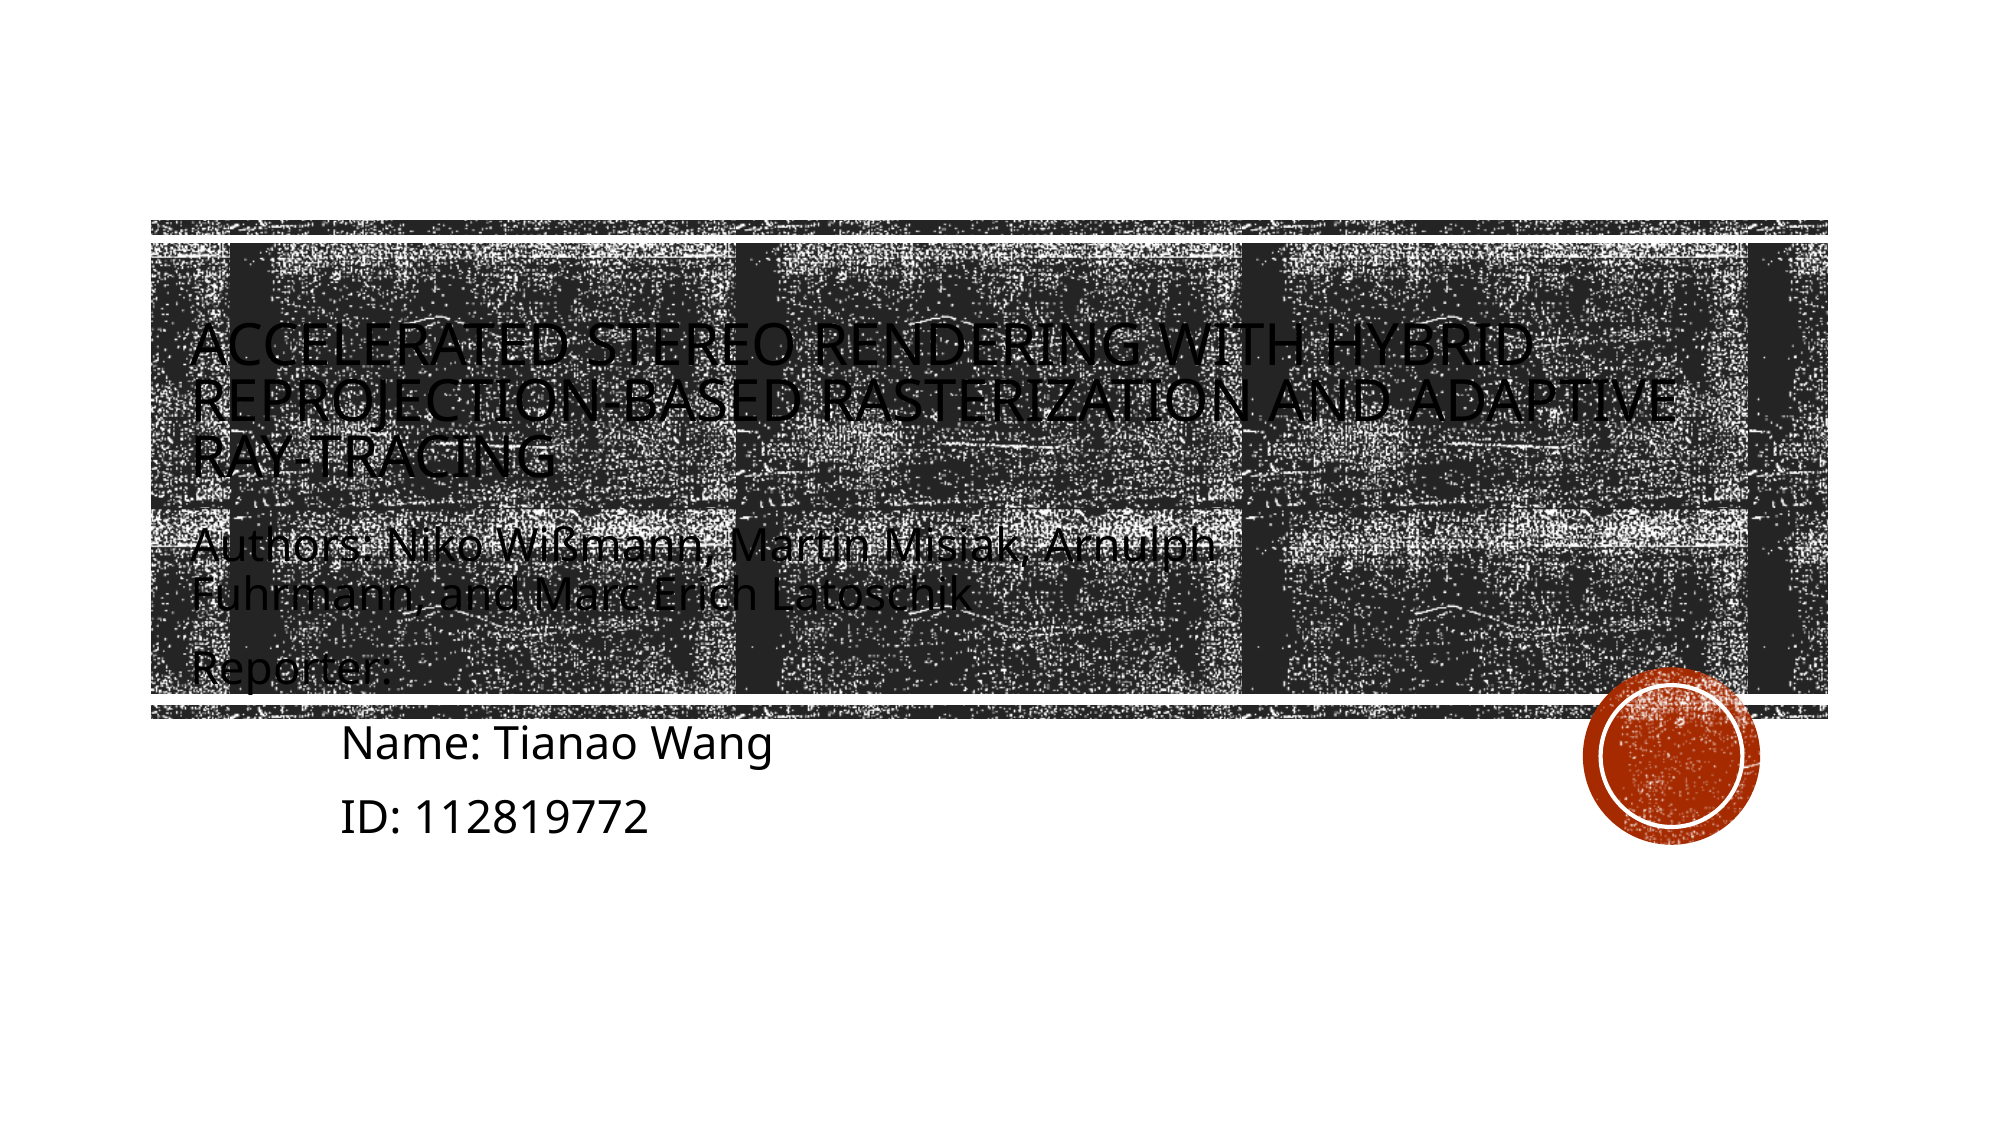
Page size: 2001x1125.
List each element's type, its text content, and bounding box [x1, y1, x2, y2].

subtitle Authors: Niko Wißmann, Martin Misiak, Arnulph Fuhrmann, and Marc Erich Latoschik Reporter: Name: Tianao Wang ID: 112819772 [175, 514, 1436, 1101]
title Accelerated Stereo Rendering with Hybrid Reprojection-Based Rasterization and Adaptive Ray-Tracing [175, 156, 1811, 654]
